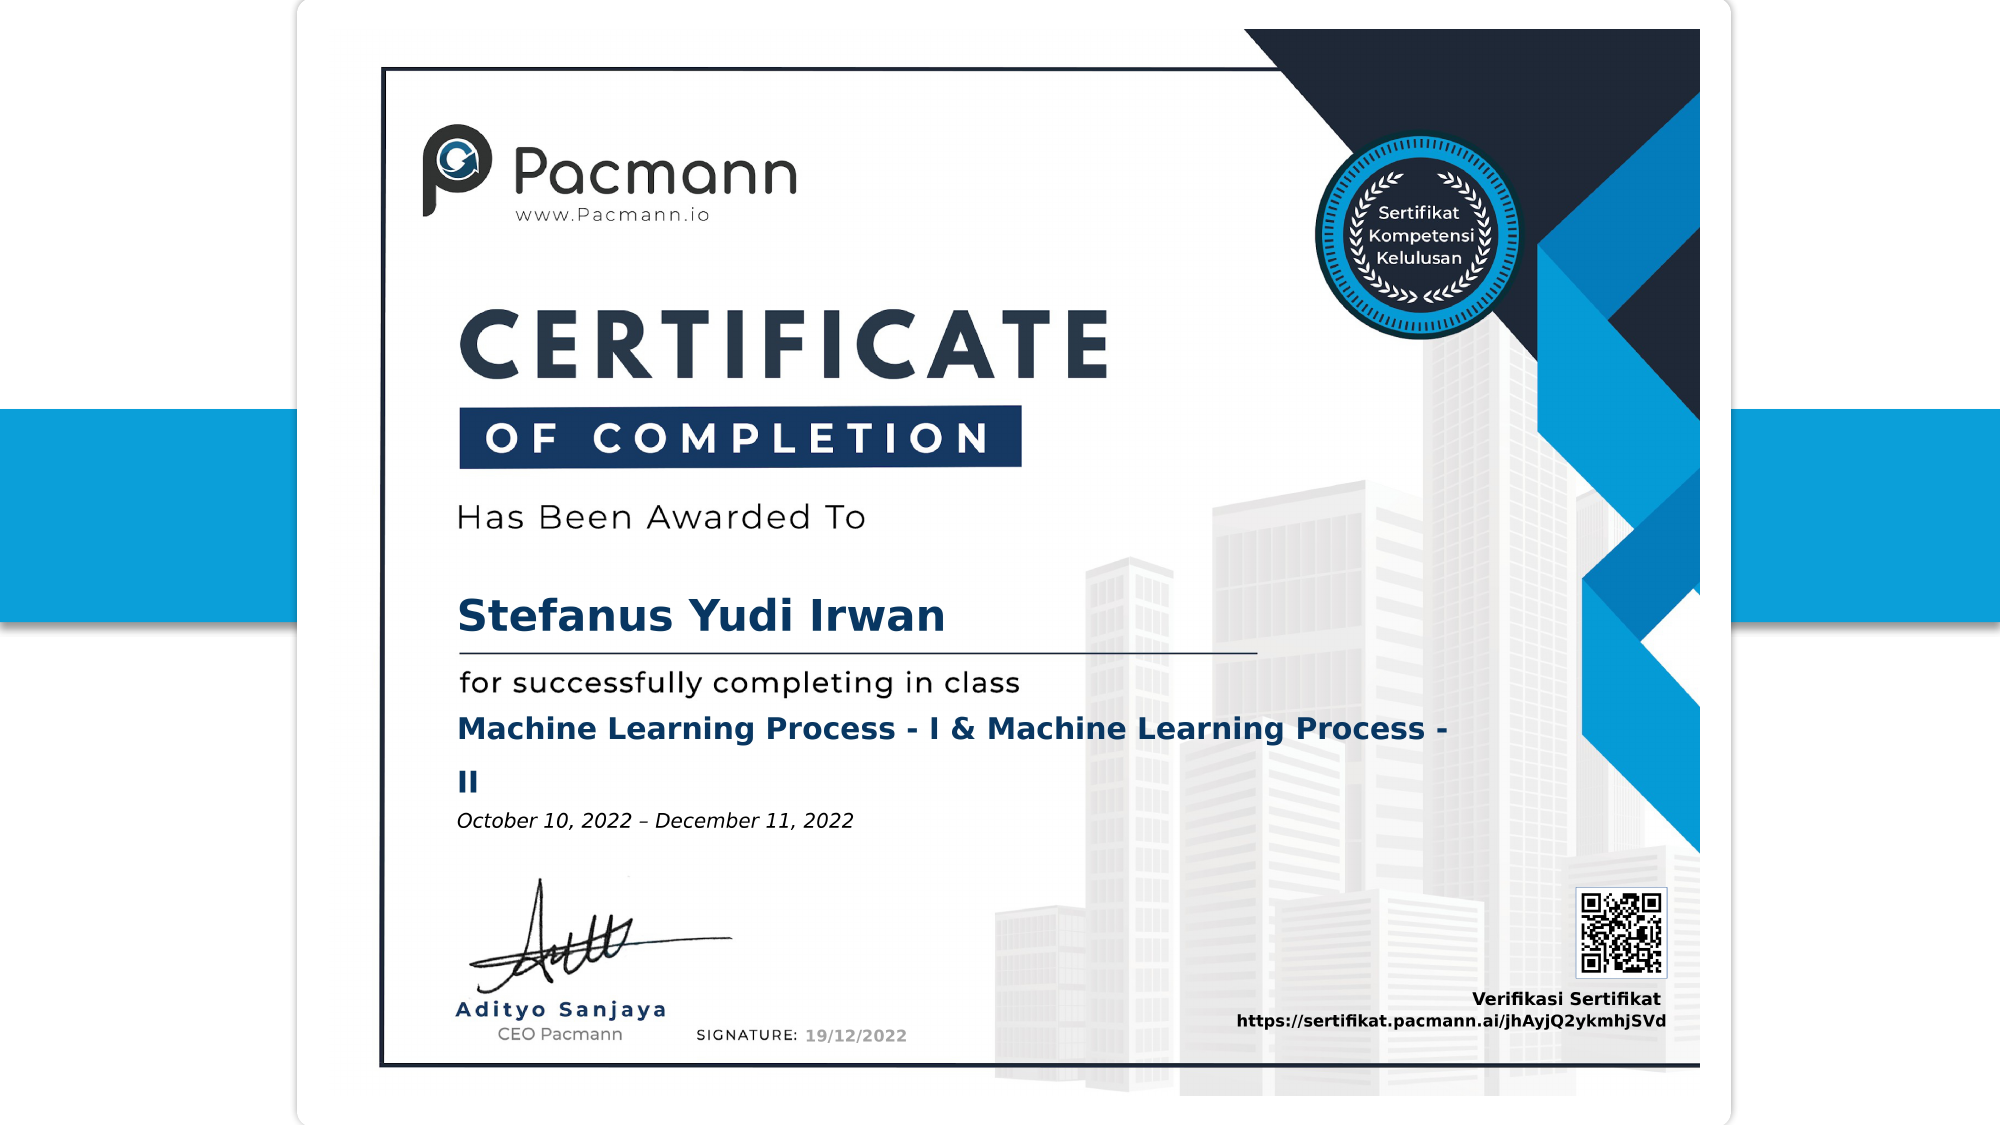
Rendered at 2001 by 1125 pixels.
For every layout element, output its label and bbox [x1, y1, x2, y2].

picture [1641, 589, 1701, 706]
text_box [1737, 407, 2000, 624]
picture [328, 28, 1701, 1096]
picture [1608, 228, 1701, 420]
text_box [0, 407, 292, 624]
